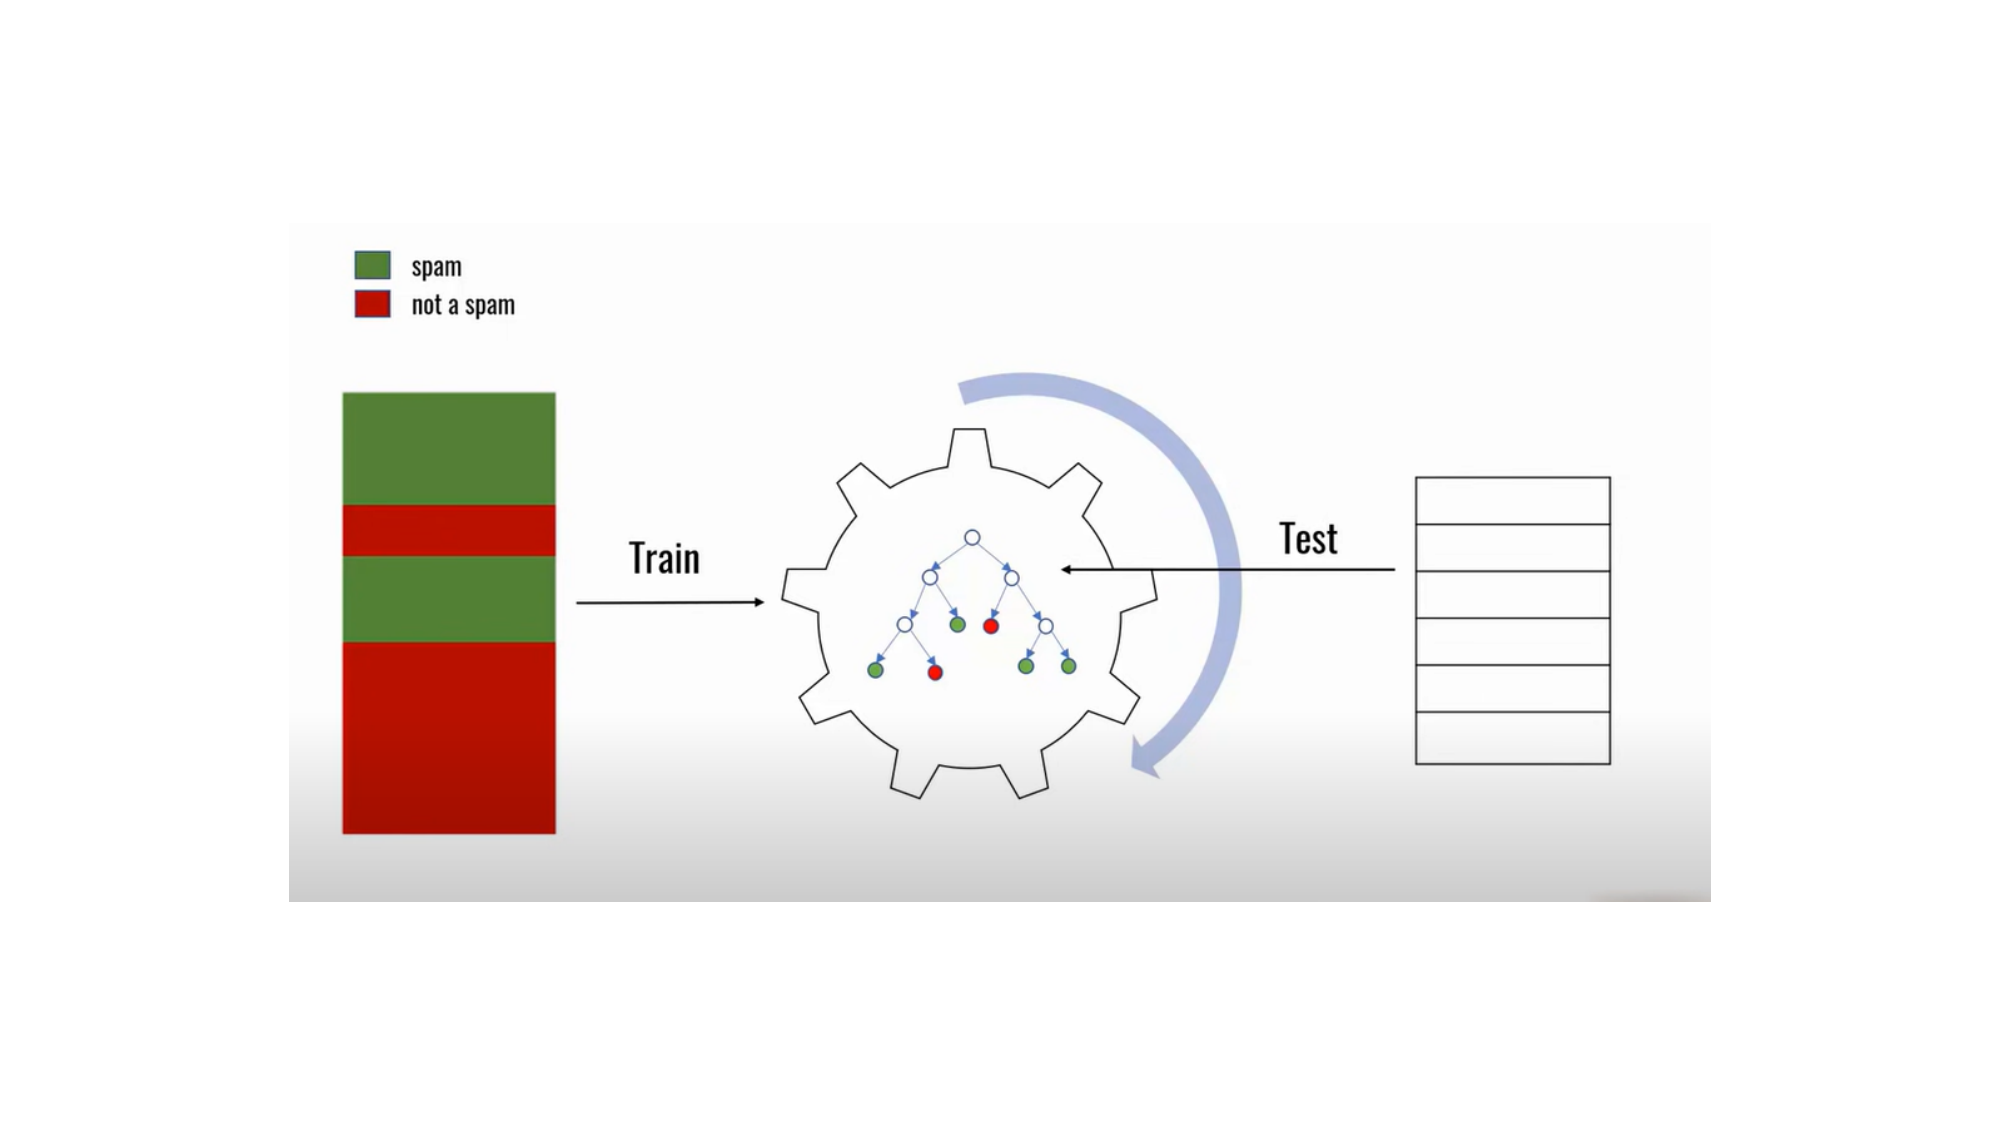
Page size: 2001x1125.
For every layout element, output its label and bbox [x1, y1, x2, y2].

picture [289, 223, 1711, 902]
